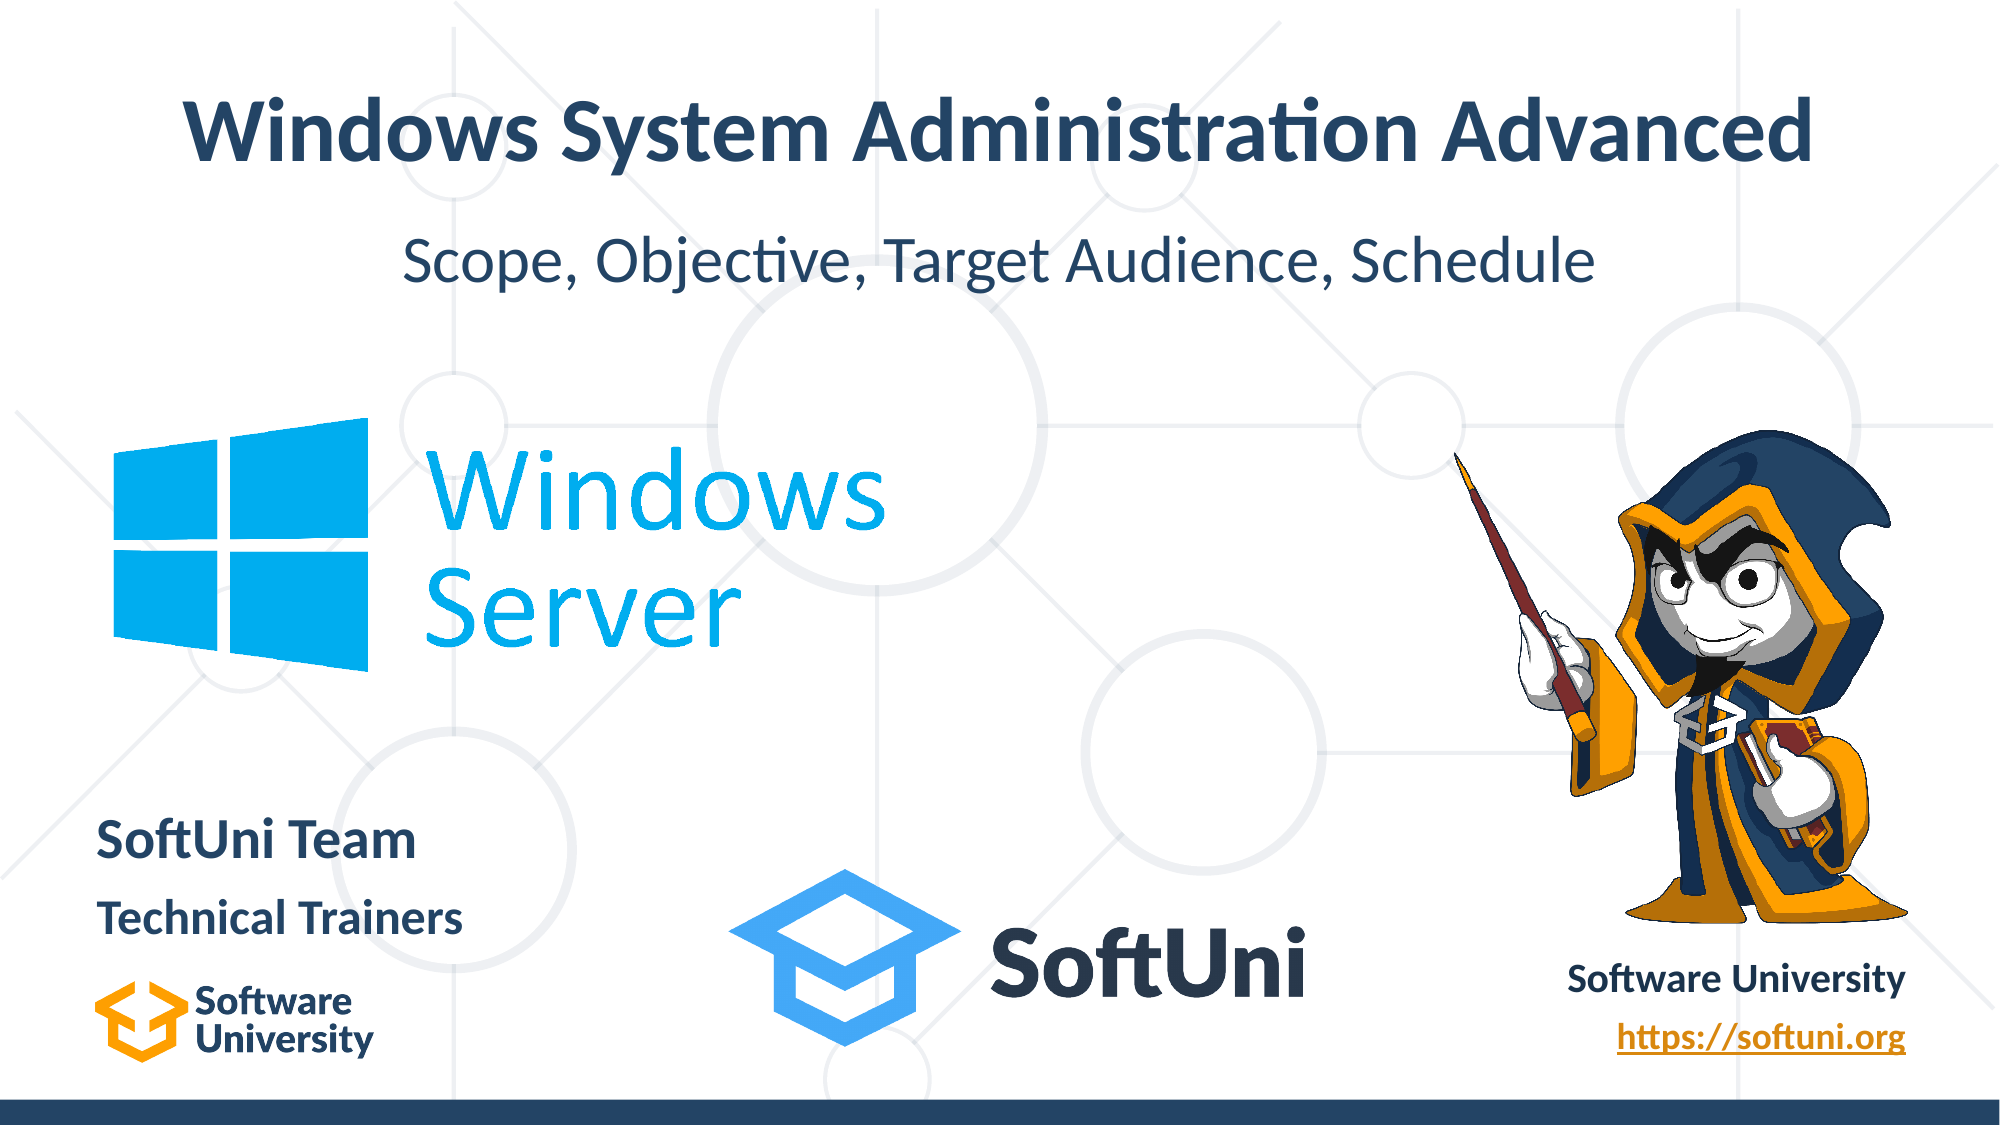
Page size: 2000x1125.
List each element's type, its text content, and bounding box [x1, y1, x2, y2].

list Software University [1428, 944, 1913, 1005]
picture [83, 970, 384, 1074]
list SoftUni Team [90, 795, 580, 871]
title Windows System Administration Advanced [90, 52, 1909, 198]
list https://softuni.org [1428, 1005, 1913, 1062]
picture [1451, 428, 1909, 924]
subtitle Scope, Objective, Target Audience, Schedule [90, 206, 1909, 423]
picture [709, 850, 1325, 1064]
list Technical Trainers [90, 876, 580, 950]
picture [107, 410, 891, 682]
